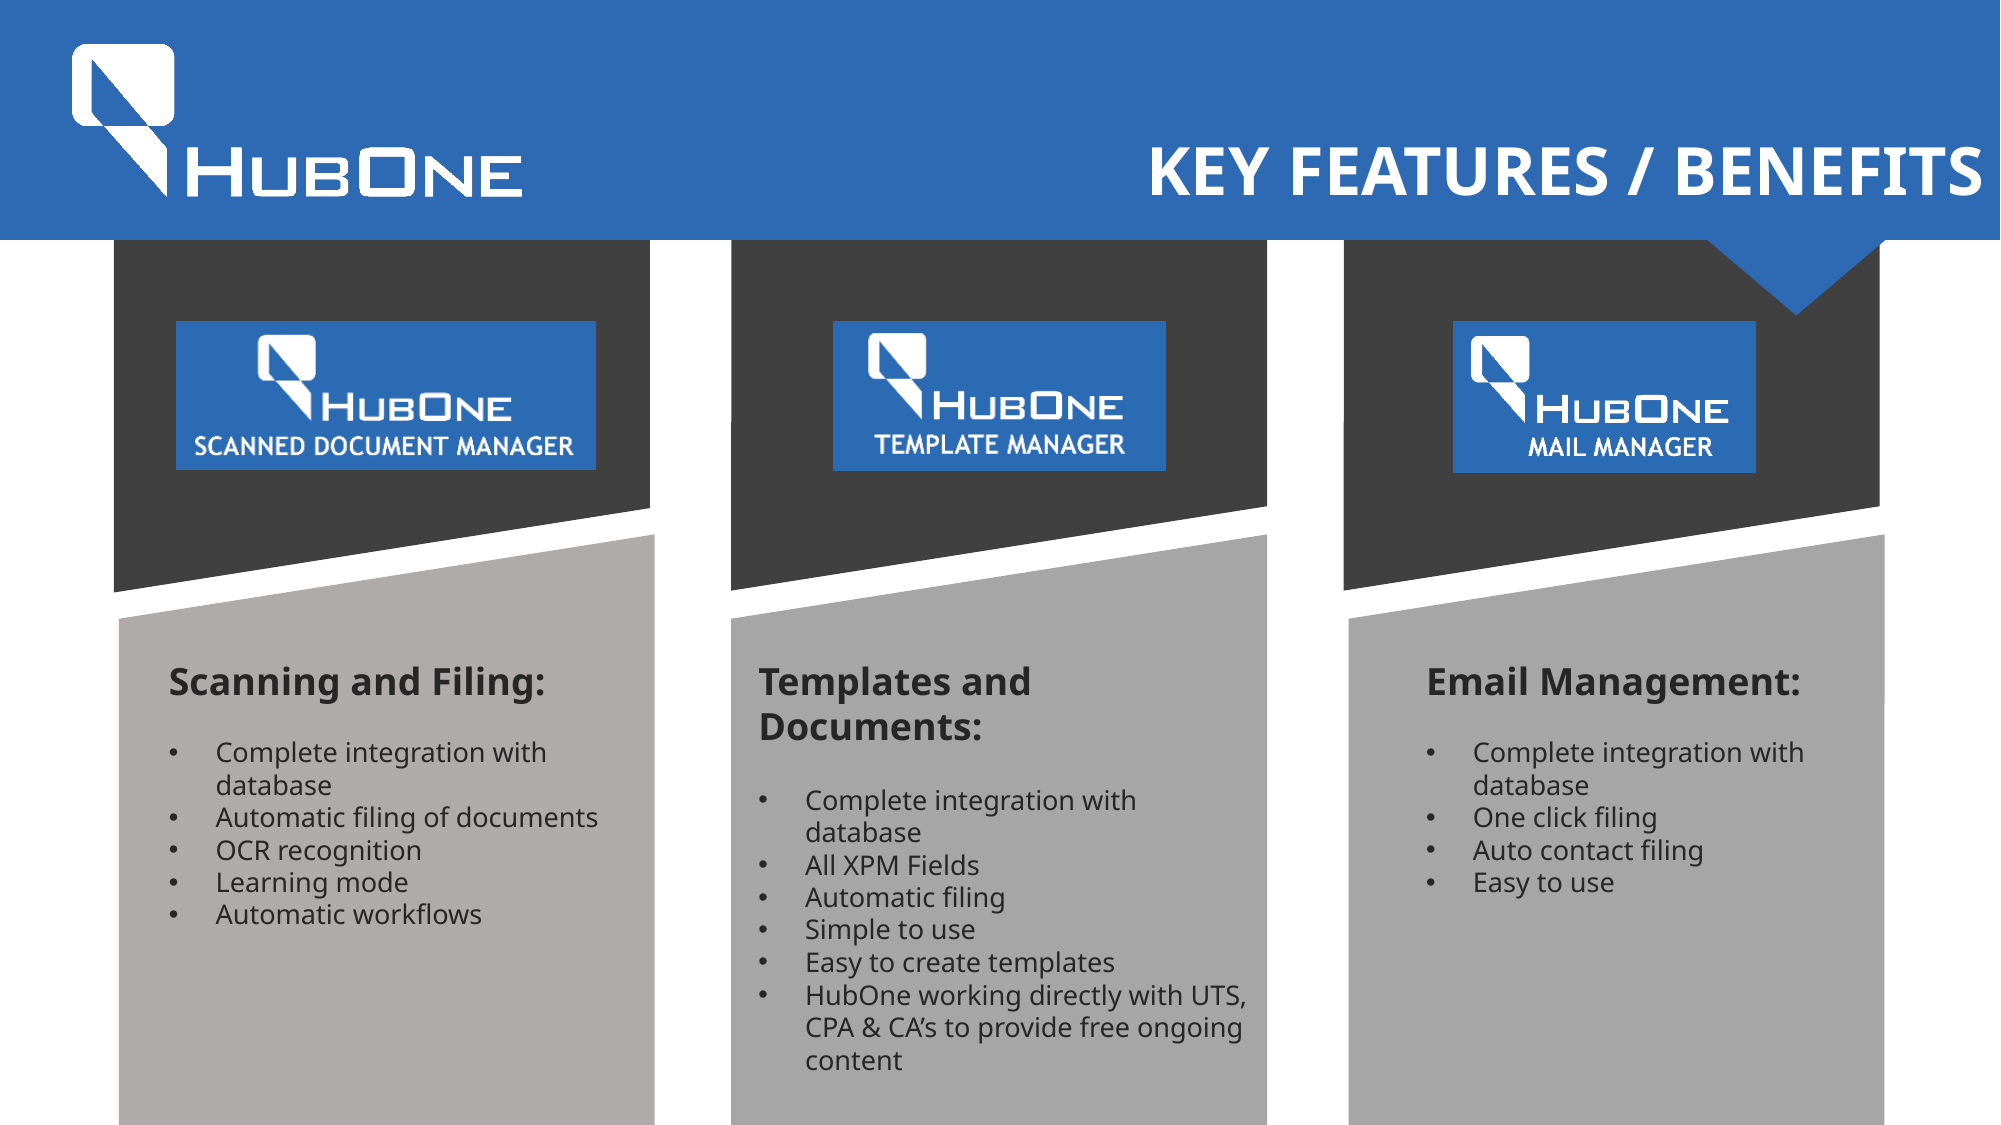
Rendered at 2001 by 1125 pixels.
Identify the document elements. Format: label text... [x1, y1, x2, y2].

text_box [730, 533, 1269, 1125]
picture [833, 321, 1166, 471]
text_box [730, 241, 1269, 592]
picture [72, 44, 522, 197]
text_box [1347, 533, 1886, 1125]
text_box [0, 0, 2000, 317]
text_box Email Management: Complete integration with database One click filing Auto contact filing Easy to use [1411, 650, 1877, 906]
text_box [1342, 241, 1881, 592]
text_box [112, 241, 651, 594]
text_box Scanning and Filing: Complete integration with database Automatic filing of documents OCR recognition Learning mode Automatic workflows [154, 650, 619, 973]
picture [176, 321, 596, 470]
text_box [117, 533, 656, 1125]
text_box Templates and Documents: Complete integration with database All XPM Fields Automatic filing Simple to use Easy to create templates HubOne working directly with UTS, CPA & CA’s to provide free ongoing content [743, 650, 1264, 1118]
picture [1453, 321, 1756, 473]
text_box KEY FEATURES / BENEFITS [1132, 121, 2000, 217]
